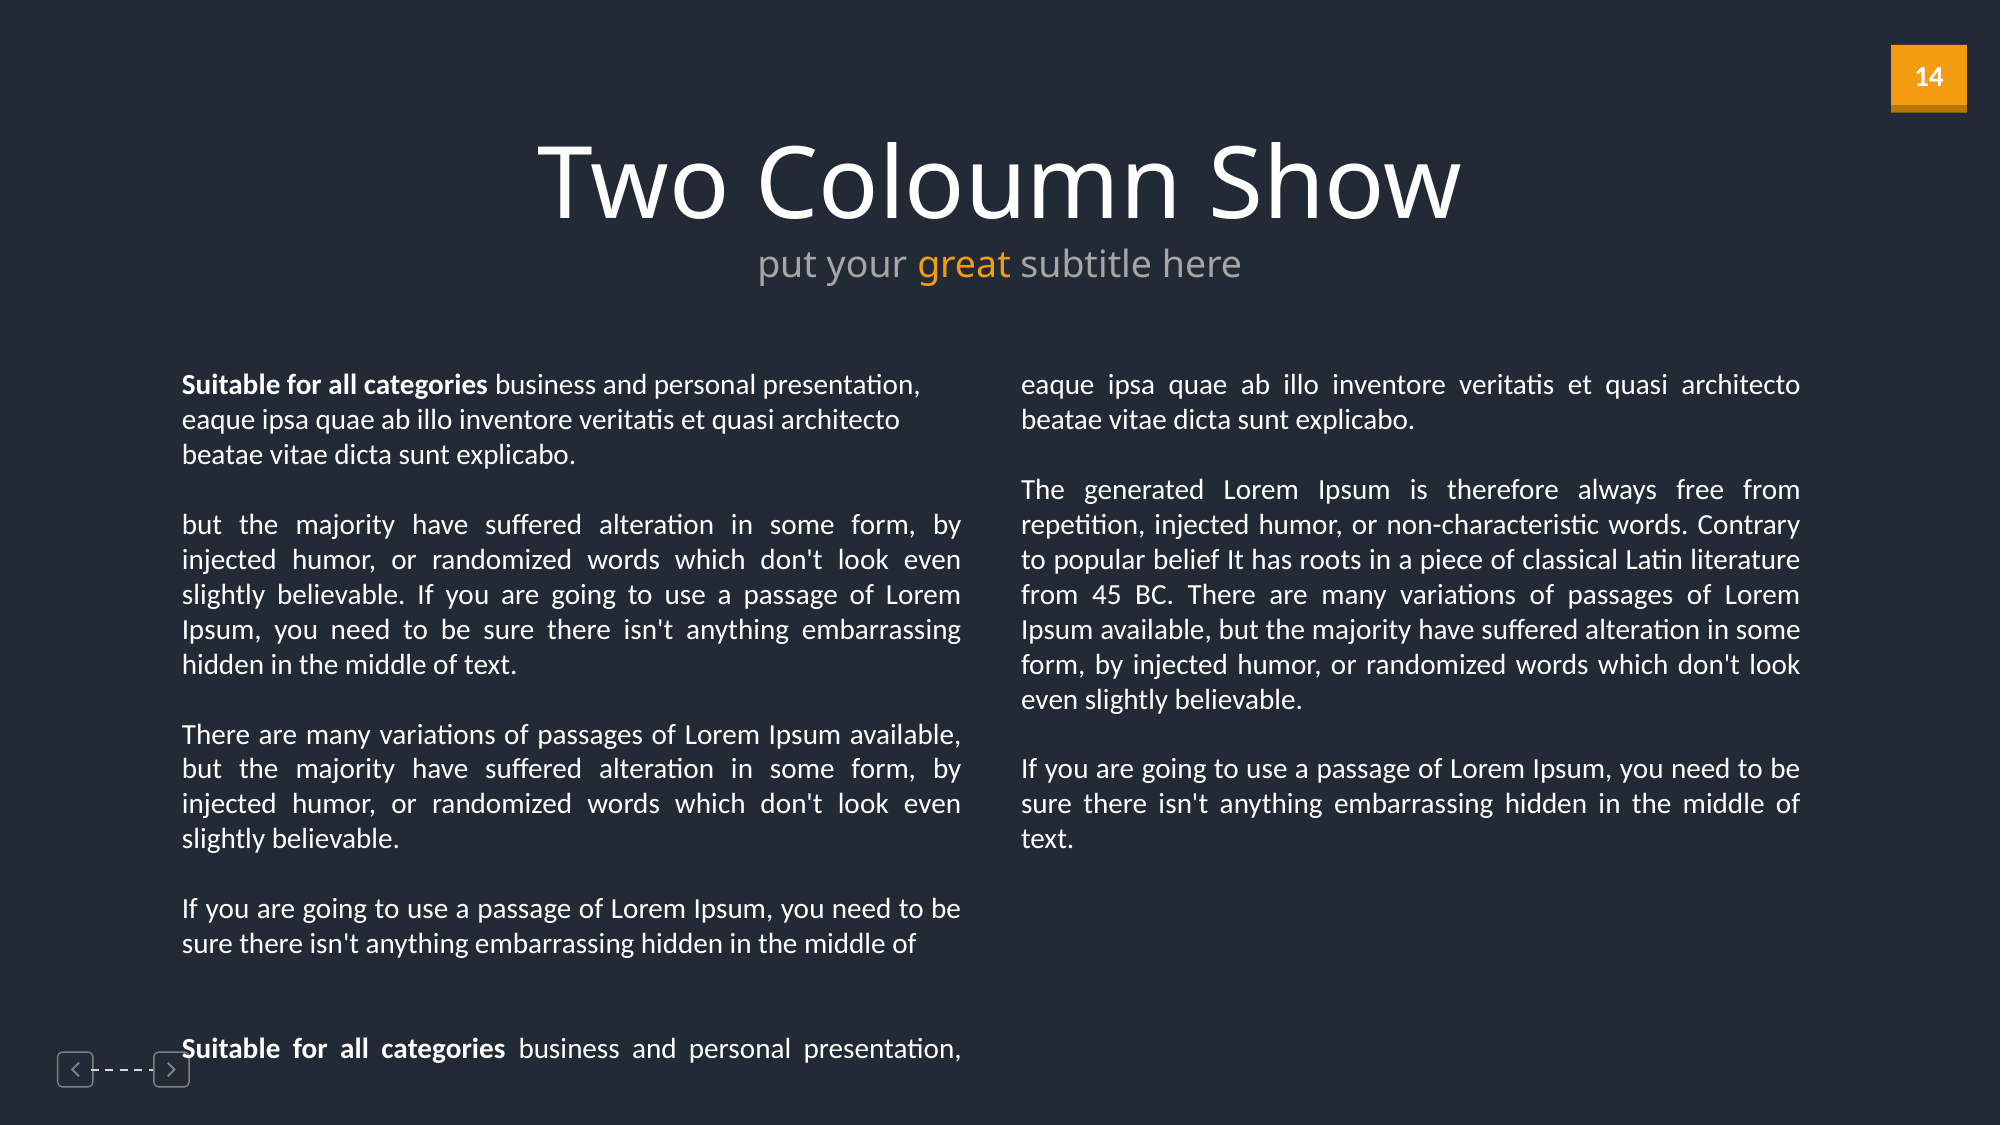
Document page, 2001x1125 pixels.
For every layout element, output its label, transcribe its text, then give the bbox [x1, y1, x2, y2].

text_box Suitable for all categories business and personal presentation, eaque ipsa quae ab illo inventore veritatis et quasi architecto beatae vitae dicta sunt explicabo. but the majority have suffered alteration in some form, by injected humor, or randomized words which don't look even slightly believable. If you are going to use a passage of Lorem Ipsum, you need to be sure there isn't anything embarrassing hidden in the middle of text. There are many variations of passages of Lorem Ipsum available, but the majority have suffered alteration in some form, by injected humor, or randomized words which don't look even slightly believable. If you are going to use a passage of Lorem Ipsum, you need to be sure there isn't anything embarrassing hidden in the middle of Suitable for all categories business and personal presentation, eaque ipsa quae ab illo inventore veritatis et quasi architecto beatae vitae dicta sunt explicabo. The generated Lorem Ipsum is therefore always free from repetition, injected humor, or non-characteristic words. Contrary to popular belief It has roots in a piece of classical Latin literature from 45 BC. There are many variations of passages of Lorem Ipsum available, but the majority have suffered alteration in some form, by injected humor, or randomized words which don't look even slightly believable. If you are going to use a passage of Lorem Ipsum, you need to be sure there isn't anything embarrassing hidden in the middle of text. [167, 357, 1833, 1093]
text_box put your great subtitle here [742, 247, 1258, 293]
text_box Two Coloumn Show [522, 111, 1478, 247]
